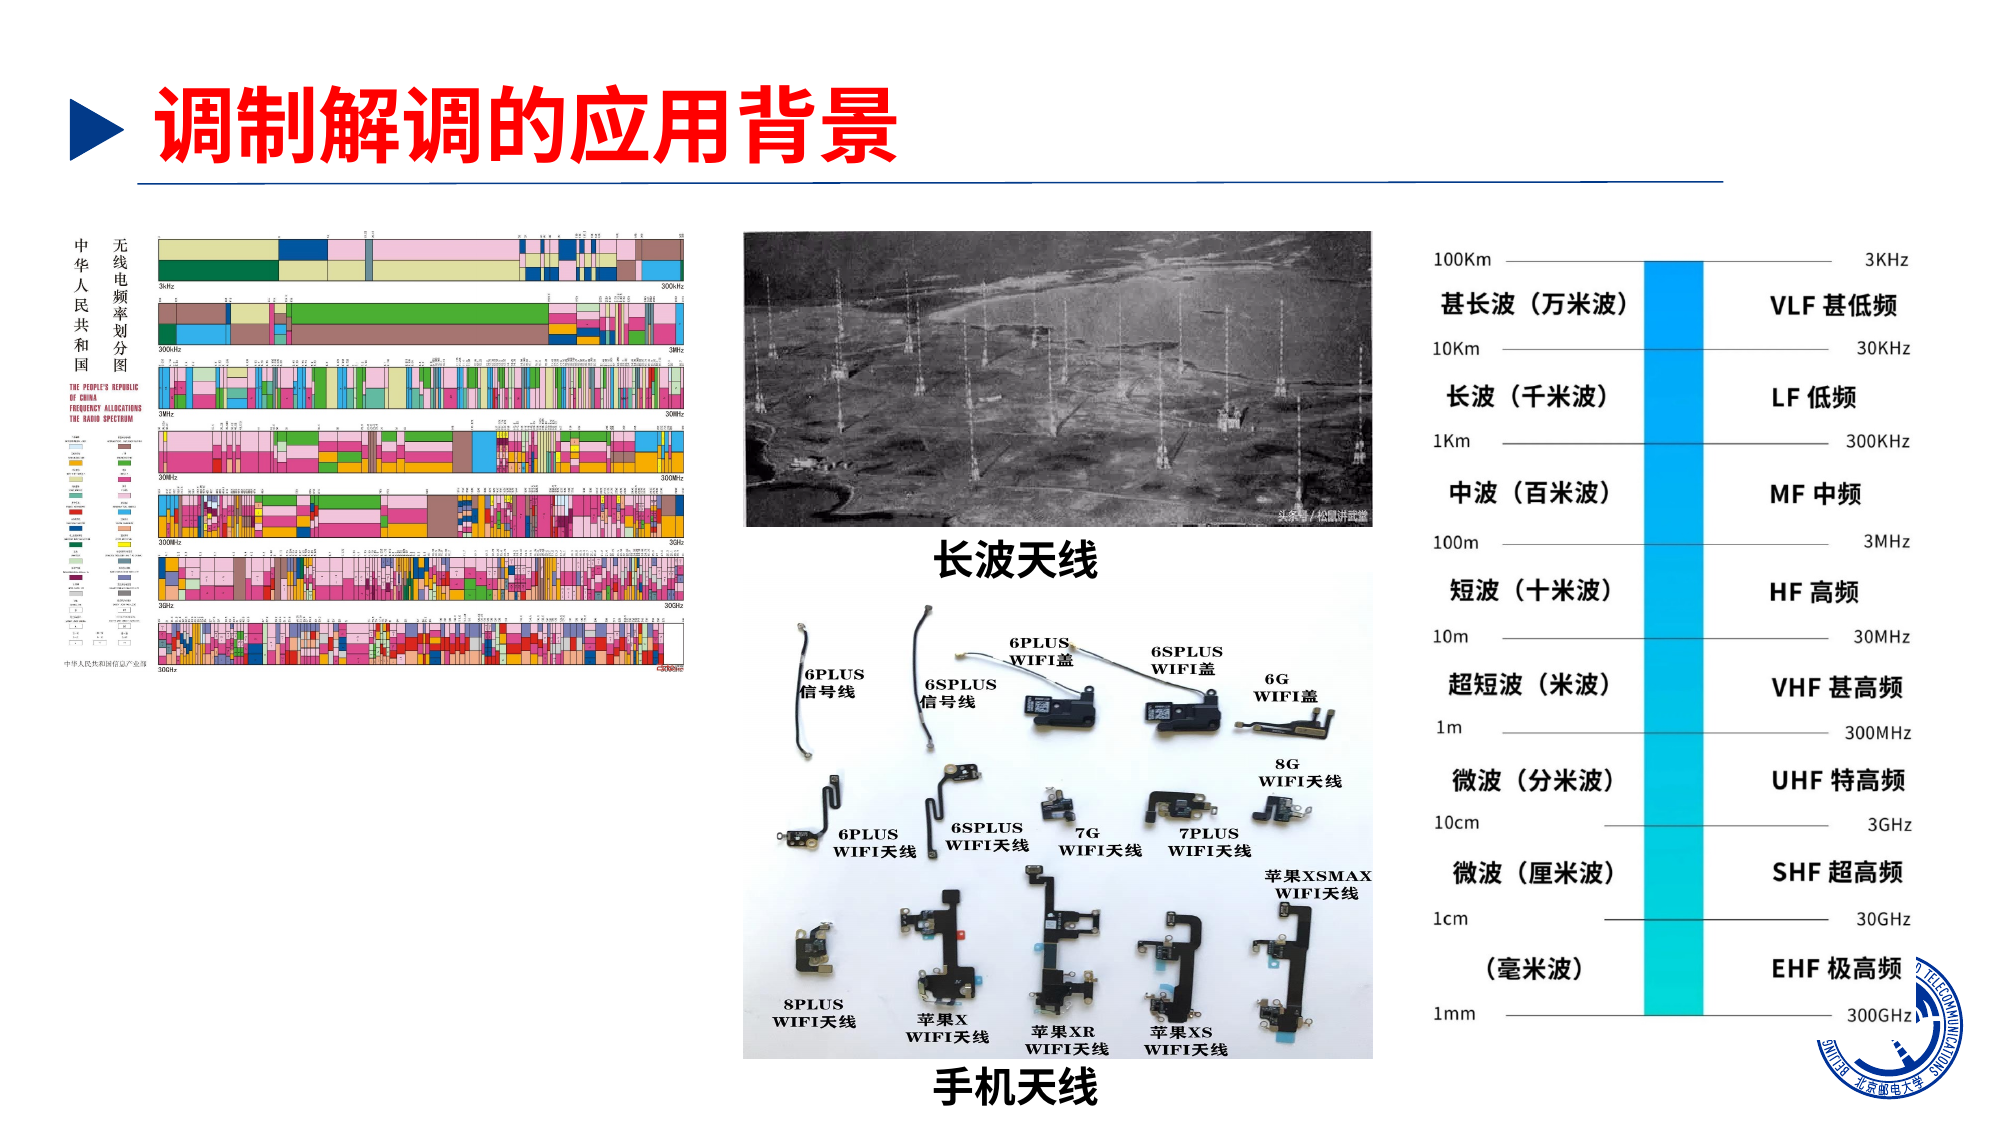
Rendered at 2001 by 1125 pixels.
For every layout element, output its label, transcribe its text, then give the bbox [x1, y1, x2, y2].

title 调制解调的应用背景 [137, 47, 1863, 211]
text_box 手机天线 [918, 1059, 1249, 1118]
picture [743, 231, 1373, 527]
picture [743, 572, 1373, 1059]
picture [1431, 231, 1916, 1040]
picture [63, 231, 684, 672]
text_box 长波天线 [918, 527, 1249, 572]
